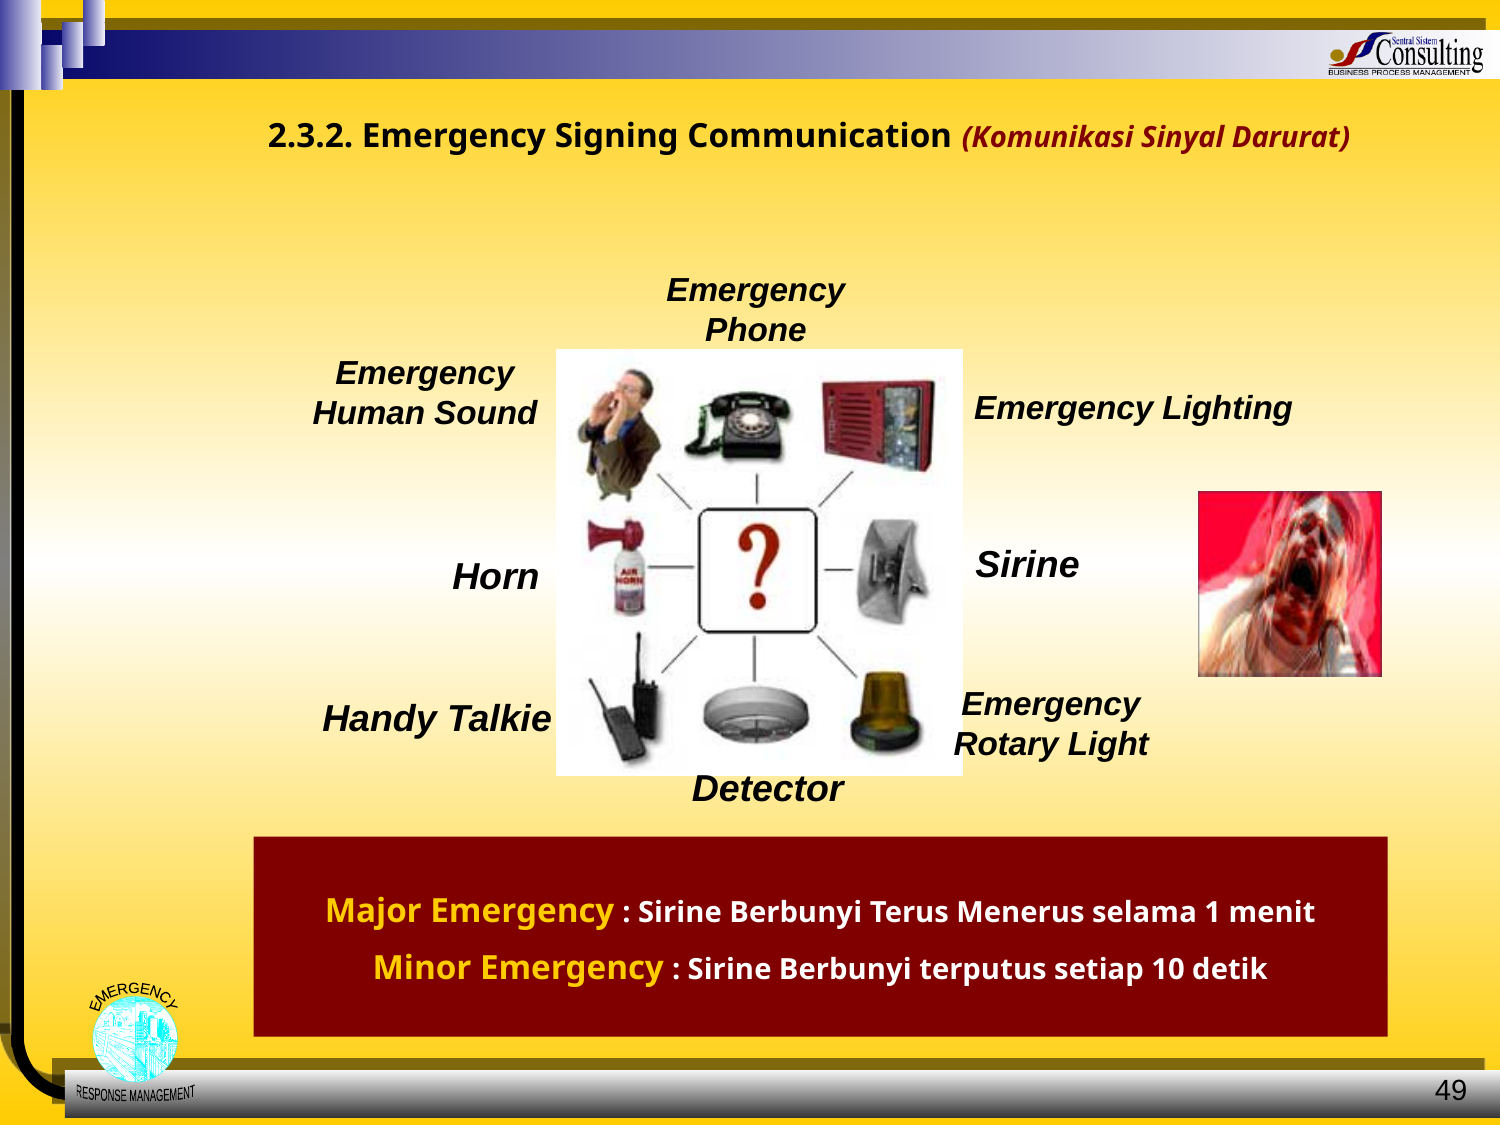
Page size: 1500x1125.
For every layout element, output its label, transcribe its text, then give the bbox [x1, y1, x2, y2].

text_box 1. Koordinator Utama : [24, 879, 253, 883]
text_box Handy Talkie [301, 692, 550, 740]
text_box Detector [632, 785, 904, 811]
picture [555, 349, 963, 776]
text_box 2.3.2. Emergency Signing Communication (Komunikasi Sinyal Darurat) [159, 113, 1459, 156]
text_box Major Emergency : Sirine Berbunyi Terus Menerus selama 1 menit Minor Emergency : Sirine Berbunyi terputus setiap 10 detik [253, 836, 1388, 1037]
text_box Horn [360, 550, 550, 599]
text_box Emergency Rotary Light [966, 680, 1187, 763]
text_box 1. Koordinator Utama : [1388, 879, 1500, 883]
picture [1198, 491, 1382, 677]
slide_number 49 [1131, 1063, 1483, 1125]
picture [1328, 30, 1483, 75]
text_box Emergency Human Sound [289, 349, 554, 432]
text_box Emergency Lighting [966, 385, 1305, 428]
text_box Sirine [966, 538, 1164, 586]
text_box Emergency Phone [620, 267, 892, 348]
